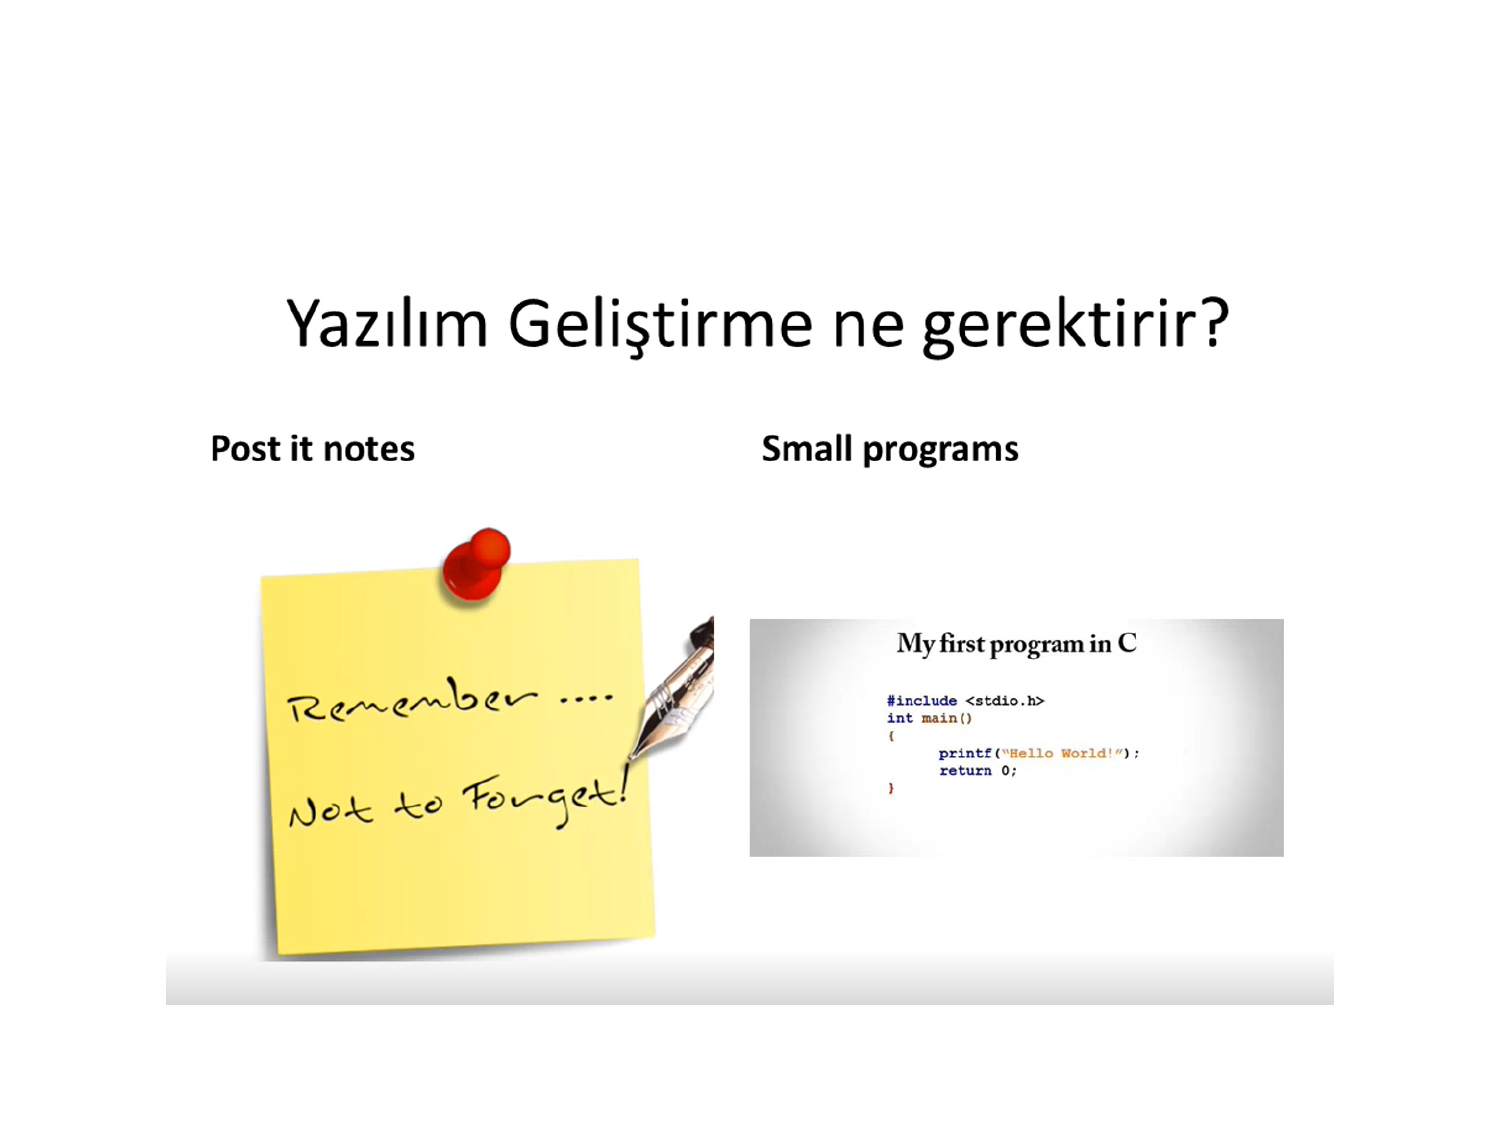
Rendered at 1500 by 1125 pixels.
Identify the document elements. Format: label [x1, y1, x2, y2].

list [166, 262, 1334, 1006]
